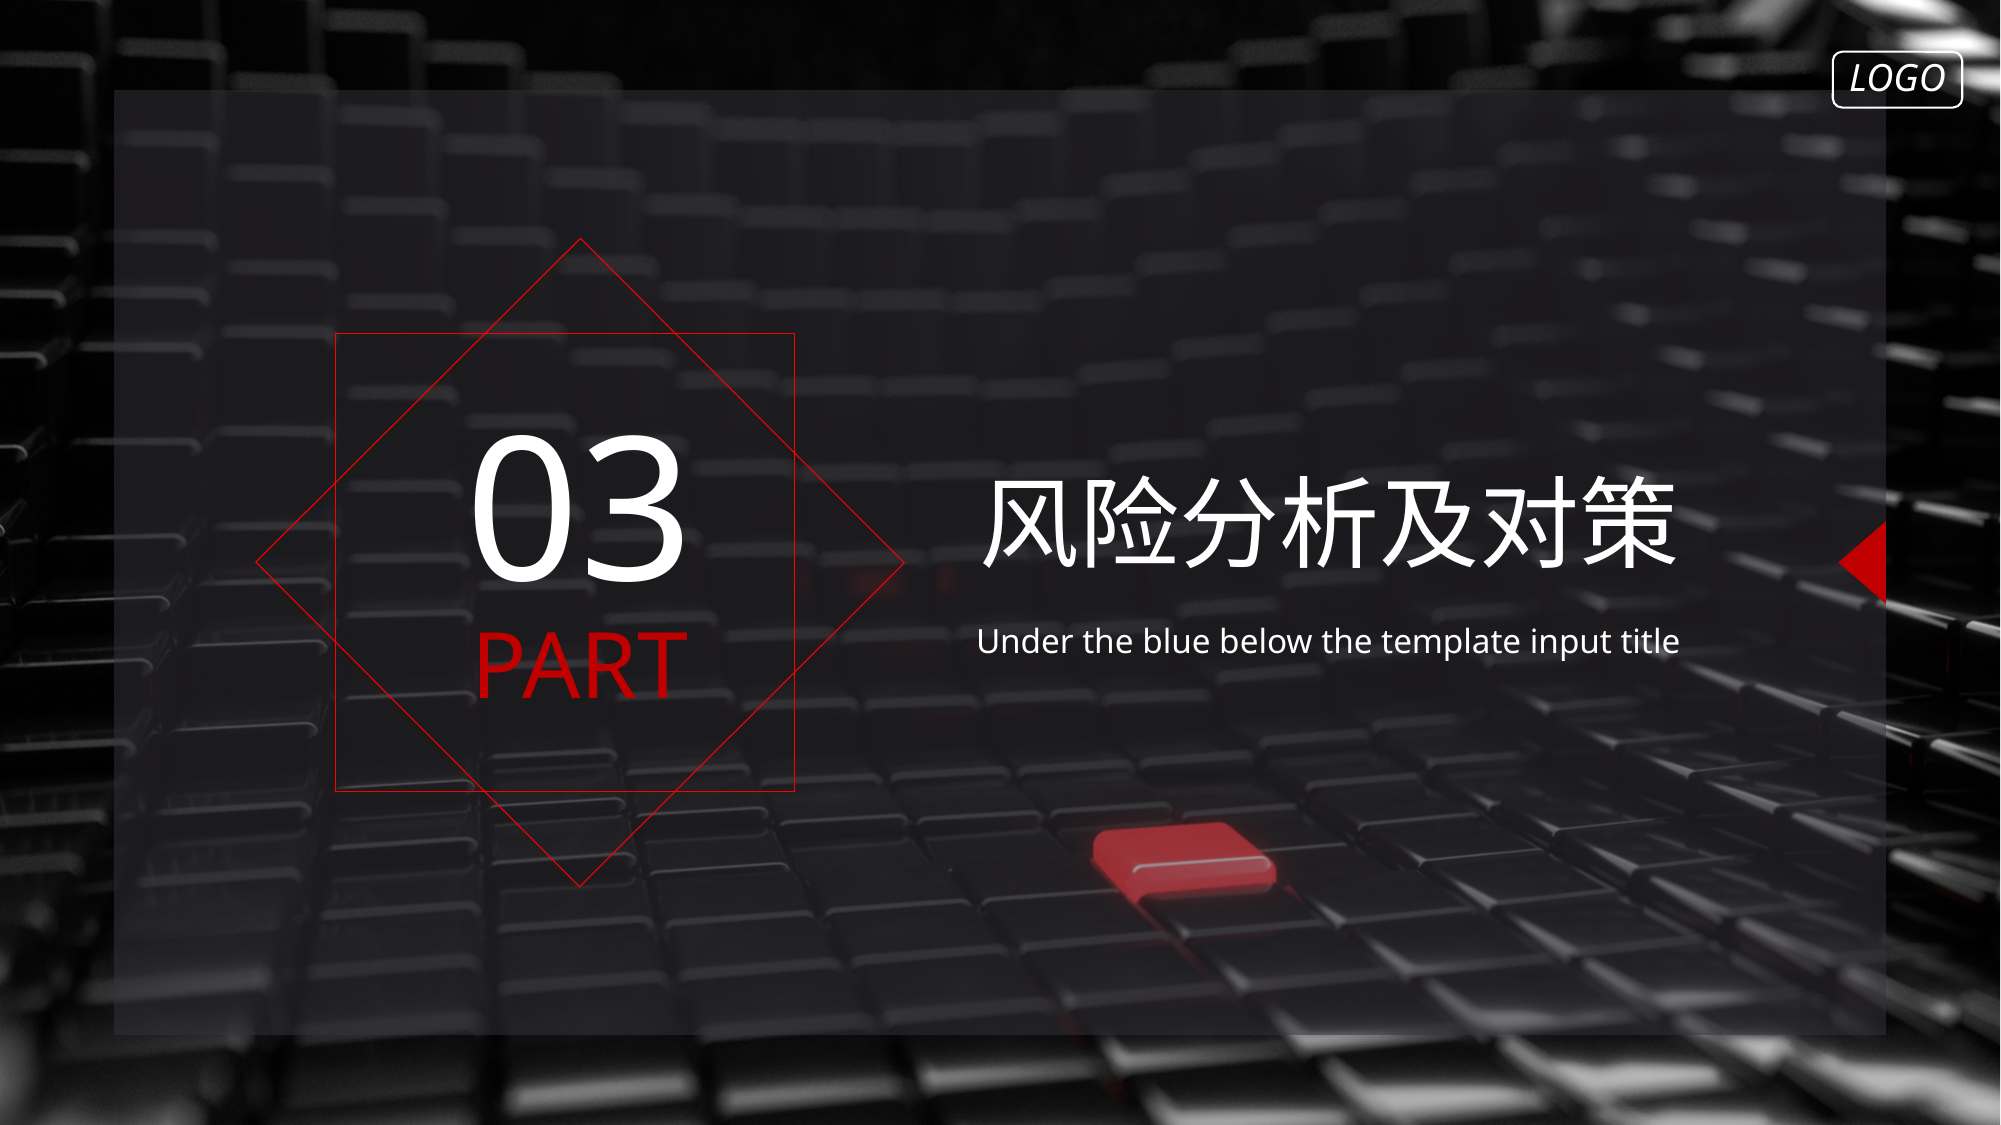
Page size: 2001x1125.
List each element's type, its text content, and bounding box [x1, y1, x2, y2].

text_box Under the blue below the template input title [961, 613, 1719, 668]
text_box [484, 793, 676, 889]
text_box [113, 89, 1887, 1036]
text_box [795, 451, 906, 674]
text_box [1836, 518, 1887, 607]
text_box [335, 332, 795, 793]
text_box [485, 236, 676, 332]
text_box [1819, 46, 1976, 108]
text_box [254, 481, 335, 643]
picture [0, 0, 2001, 1125]
text_box 风险分析及对策 [964, 453, 1695, 588]
